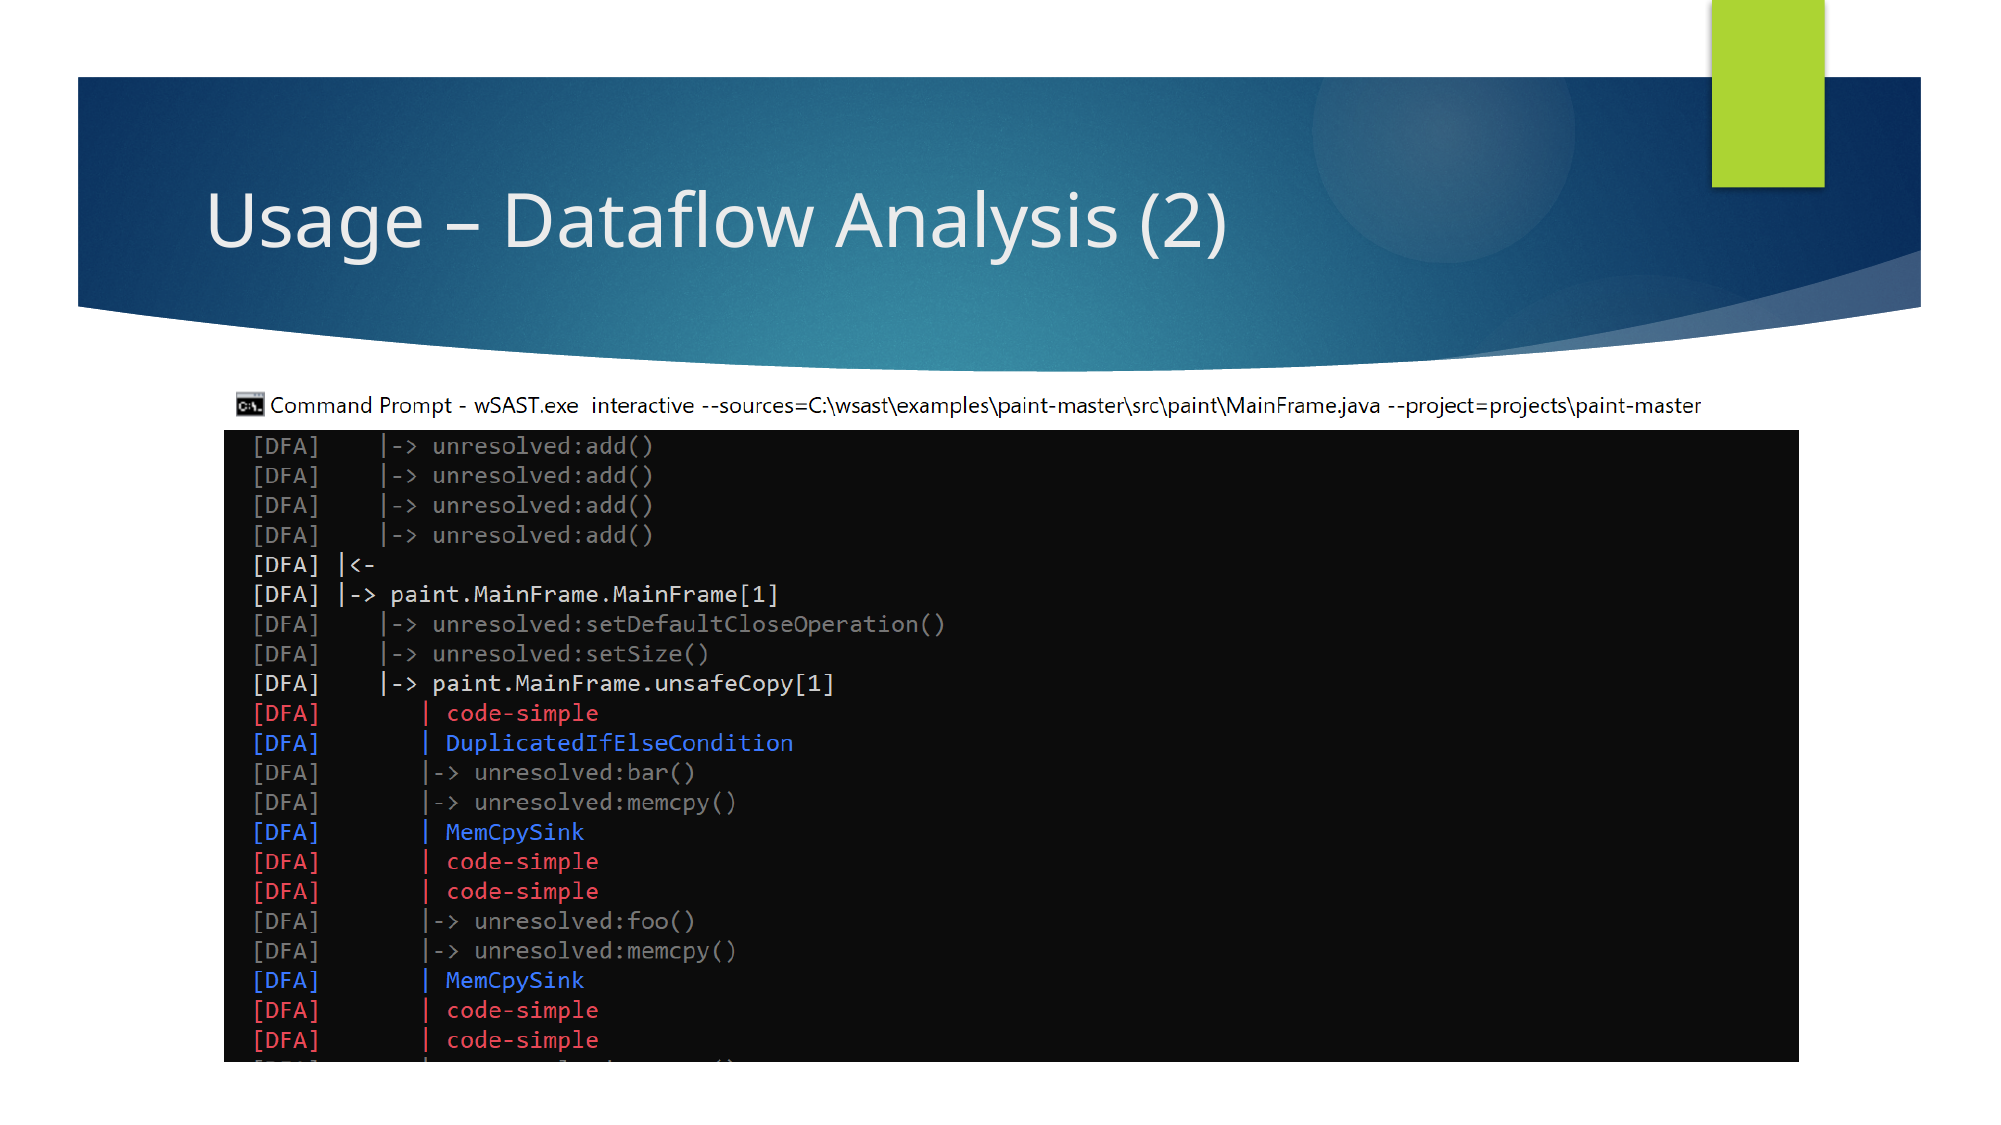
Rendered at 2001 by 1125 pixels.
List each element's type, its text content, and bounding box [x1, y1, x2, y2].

title Usage – Dataflow Analysis (2) [189, 159, 1627, 276]
picture [224, 378, 1799, 1062]
